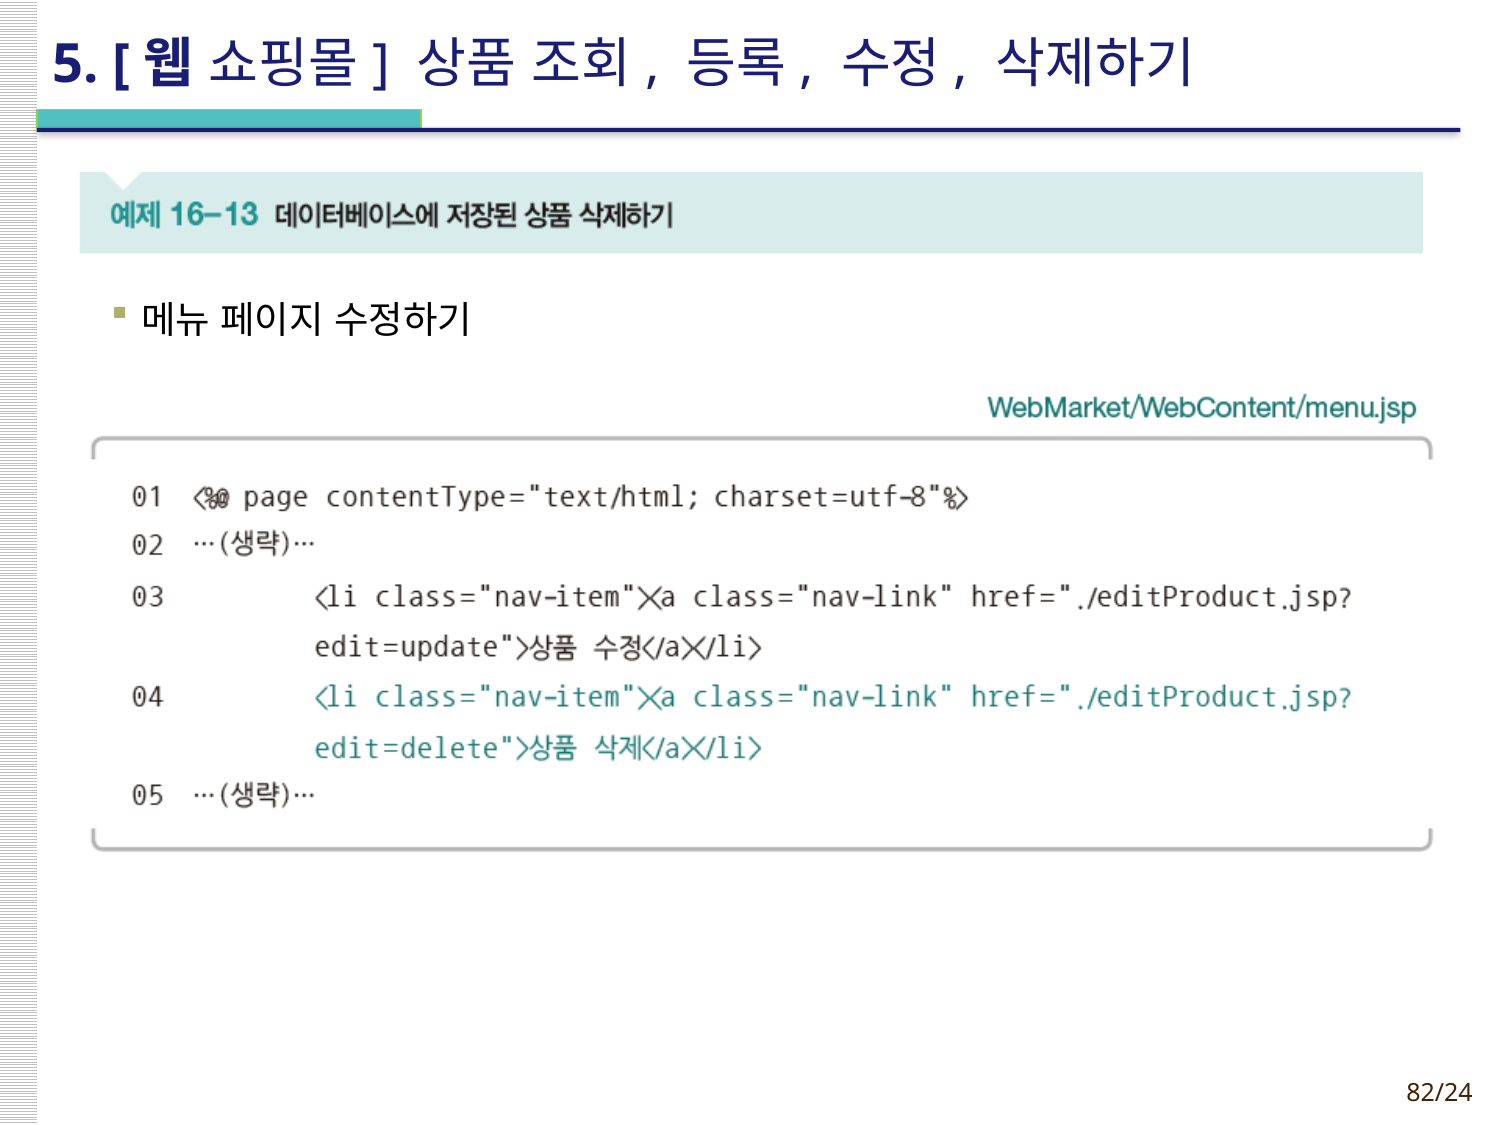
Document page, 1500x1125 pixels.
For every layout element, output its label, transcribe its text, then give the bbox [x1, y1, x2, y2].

list 메뉴 페이지 수정하기 [37, 152, 1463, 1091]
picture [77, 379, 1446, 864]
title 5. [웹 쇼핑몰] 상품 조회, 등록, 수정, 삭제하기 [37, 13, 1278, 109]
picture [77, 172, 1423, 258]
